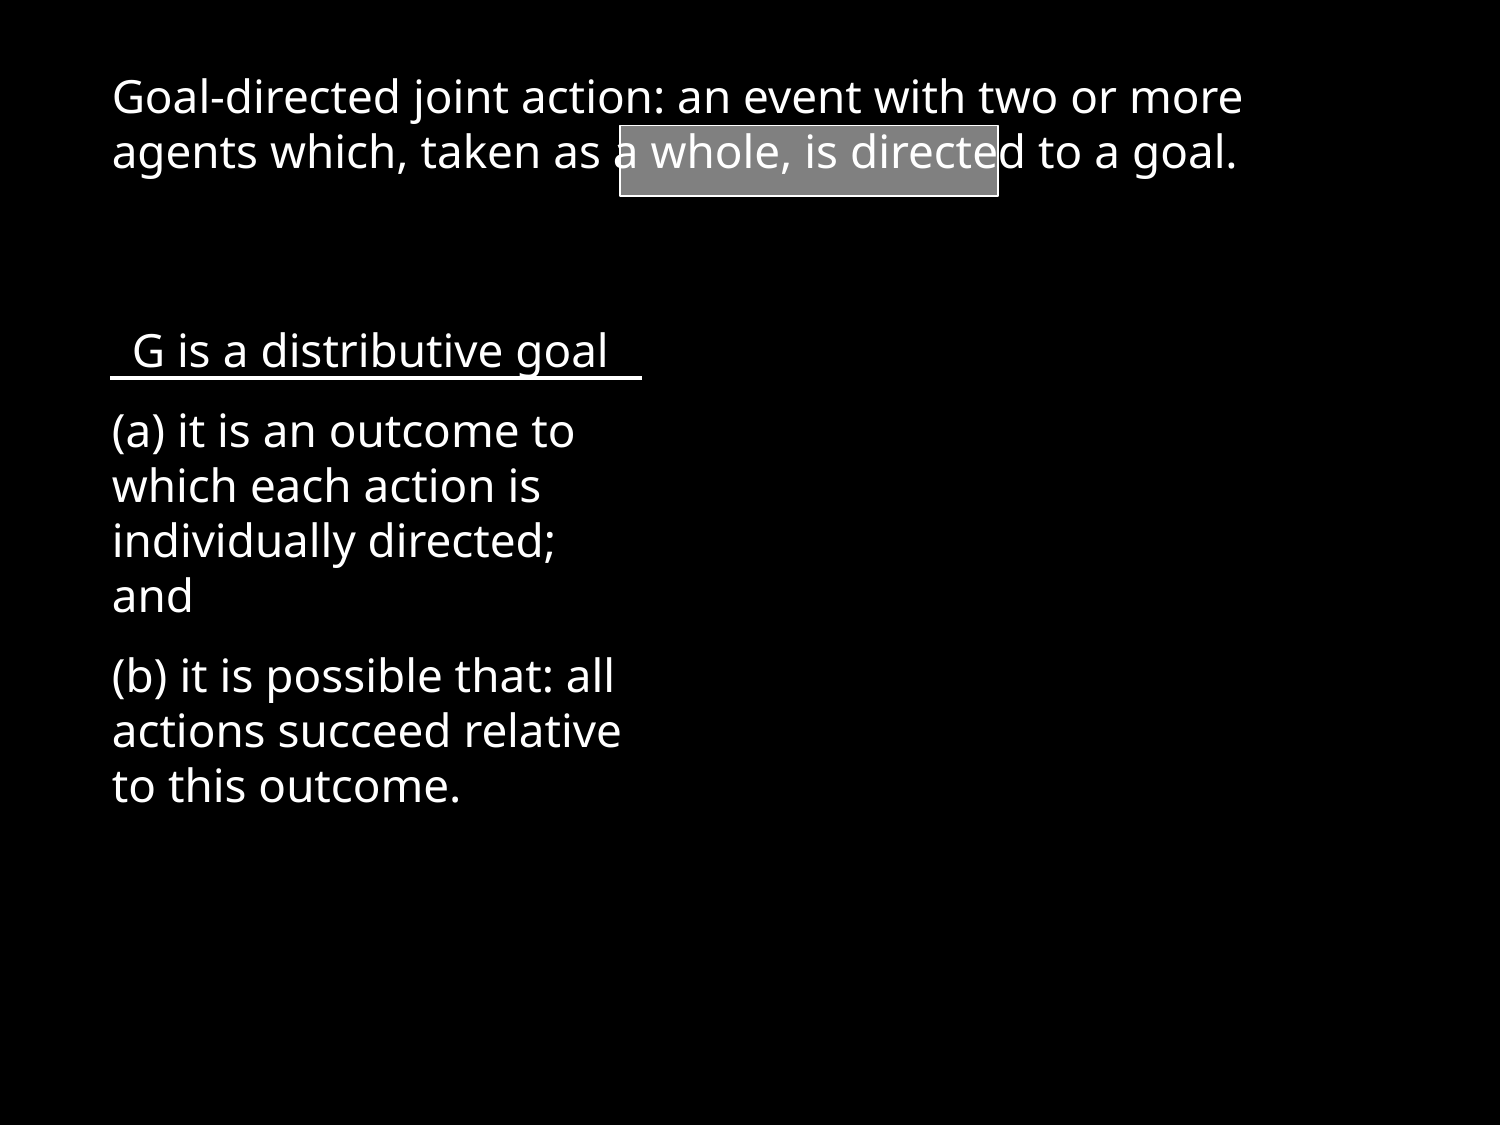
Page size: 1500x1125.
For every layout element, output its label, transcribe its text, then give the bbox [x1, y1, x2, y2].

text_box Goal-directed joint action: an event with two or more agents which, taken as a whole, is directed to a goal. [97, 60, 1376, 186]
text_box [620, 186, 999, 197]
text_box G is a distributive goal (a) it is an outcome to which each action is individually directed; and (b) it is possible that: all actions succeed relative to this outcome. [97, 314, 644, 820]
